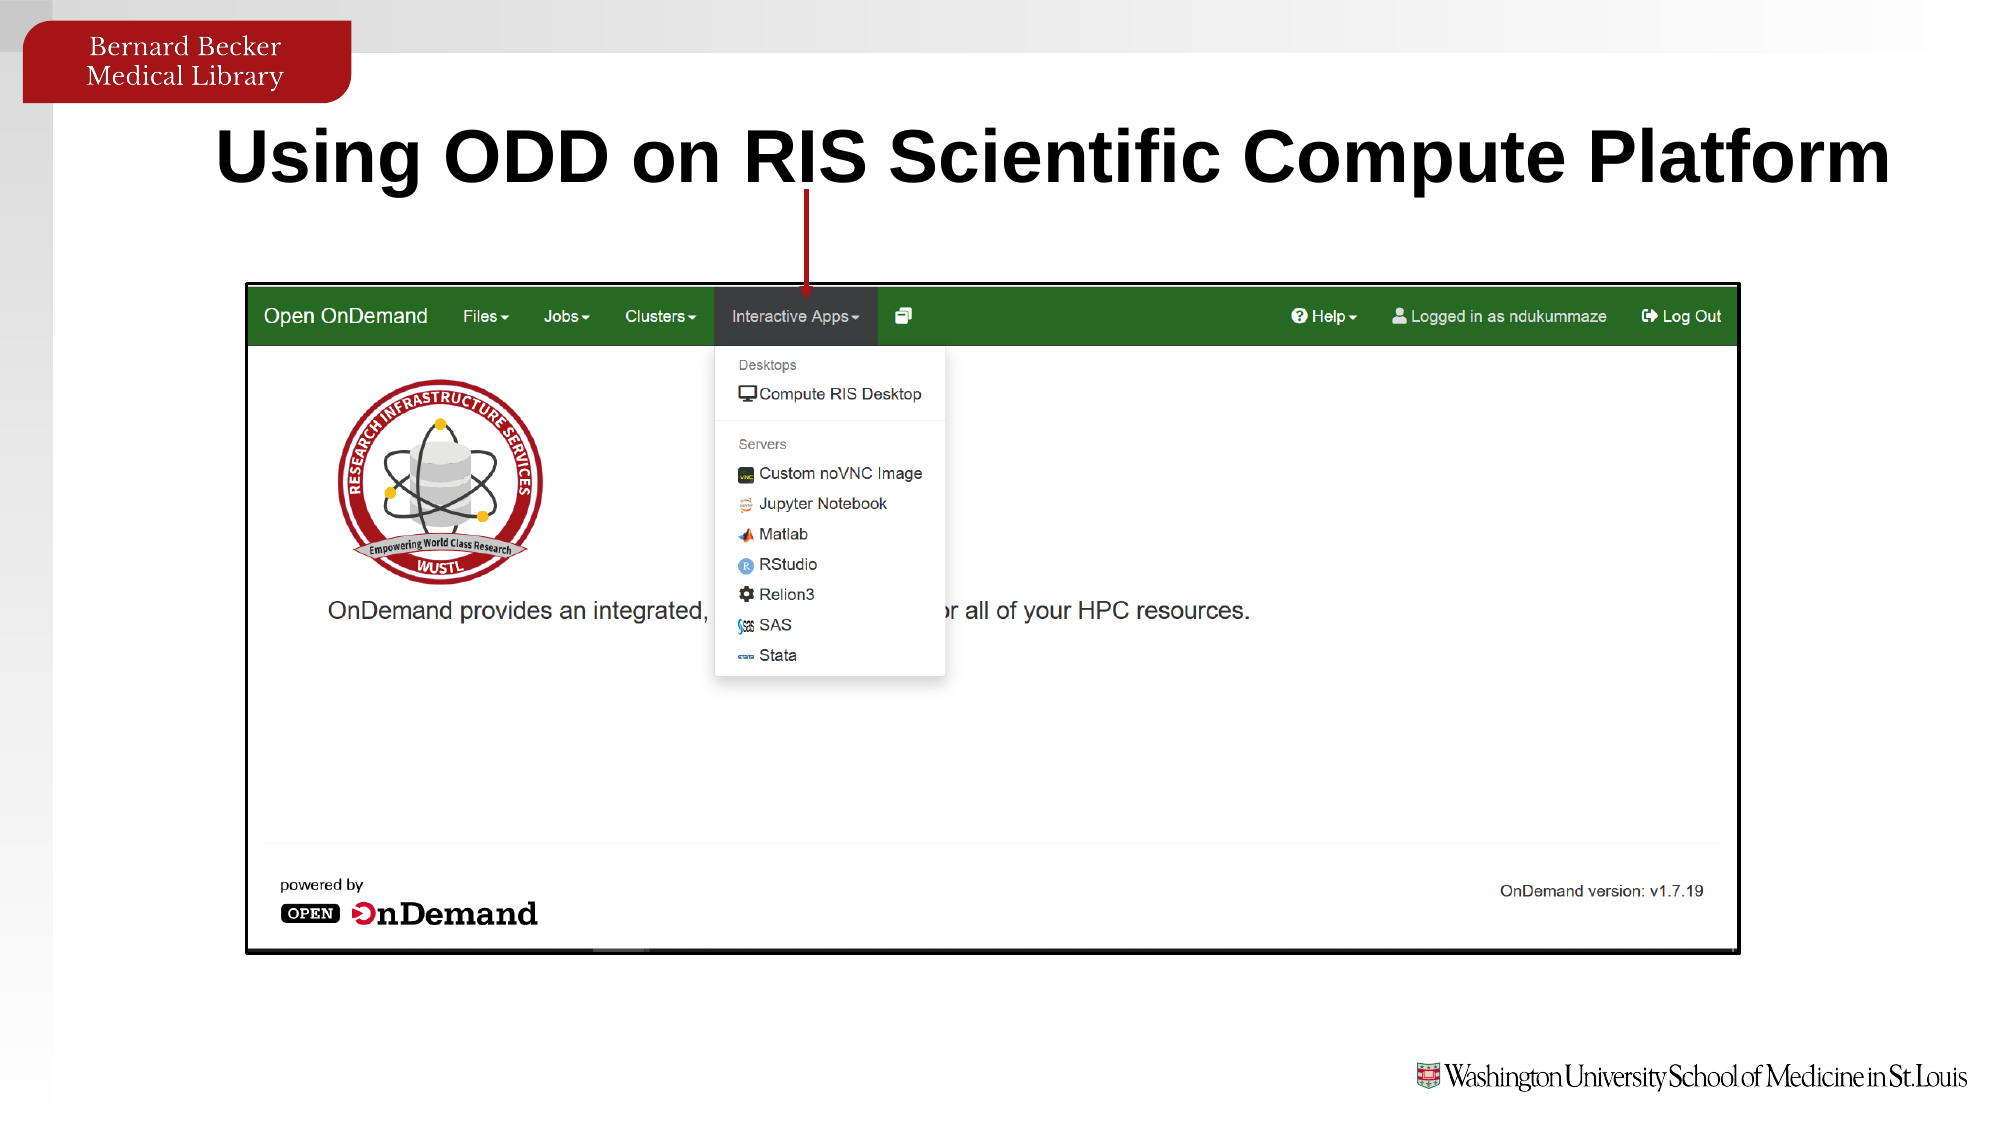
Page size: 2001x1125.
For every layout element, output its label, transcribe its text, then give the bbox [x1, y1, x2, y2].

picture [84, 29, 285, 95]
text_box Using ODD on RIS Scientific Compute Platform [212, 49, 1897, 257]
picture [1417, 1062, 1967, 1092]
picture [248, 284, 1738, 953]
